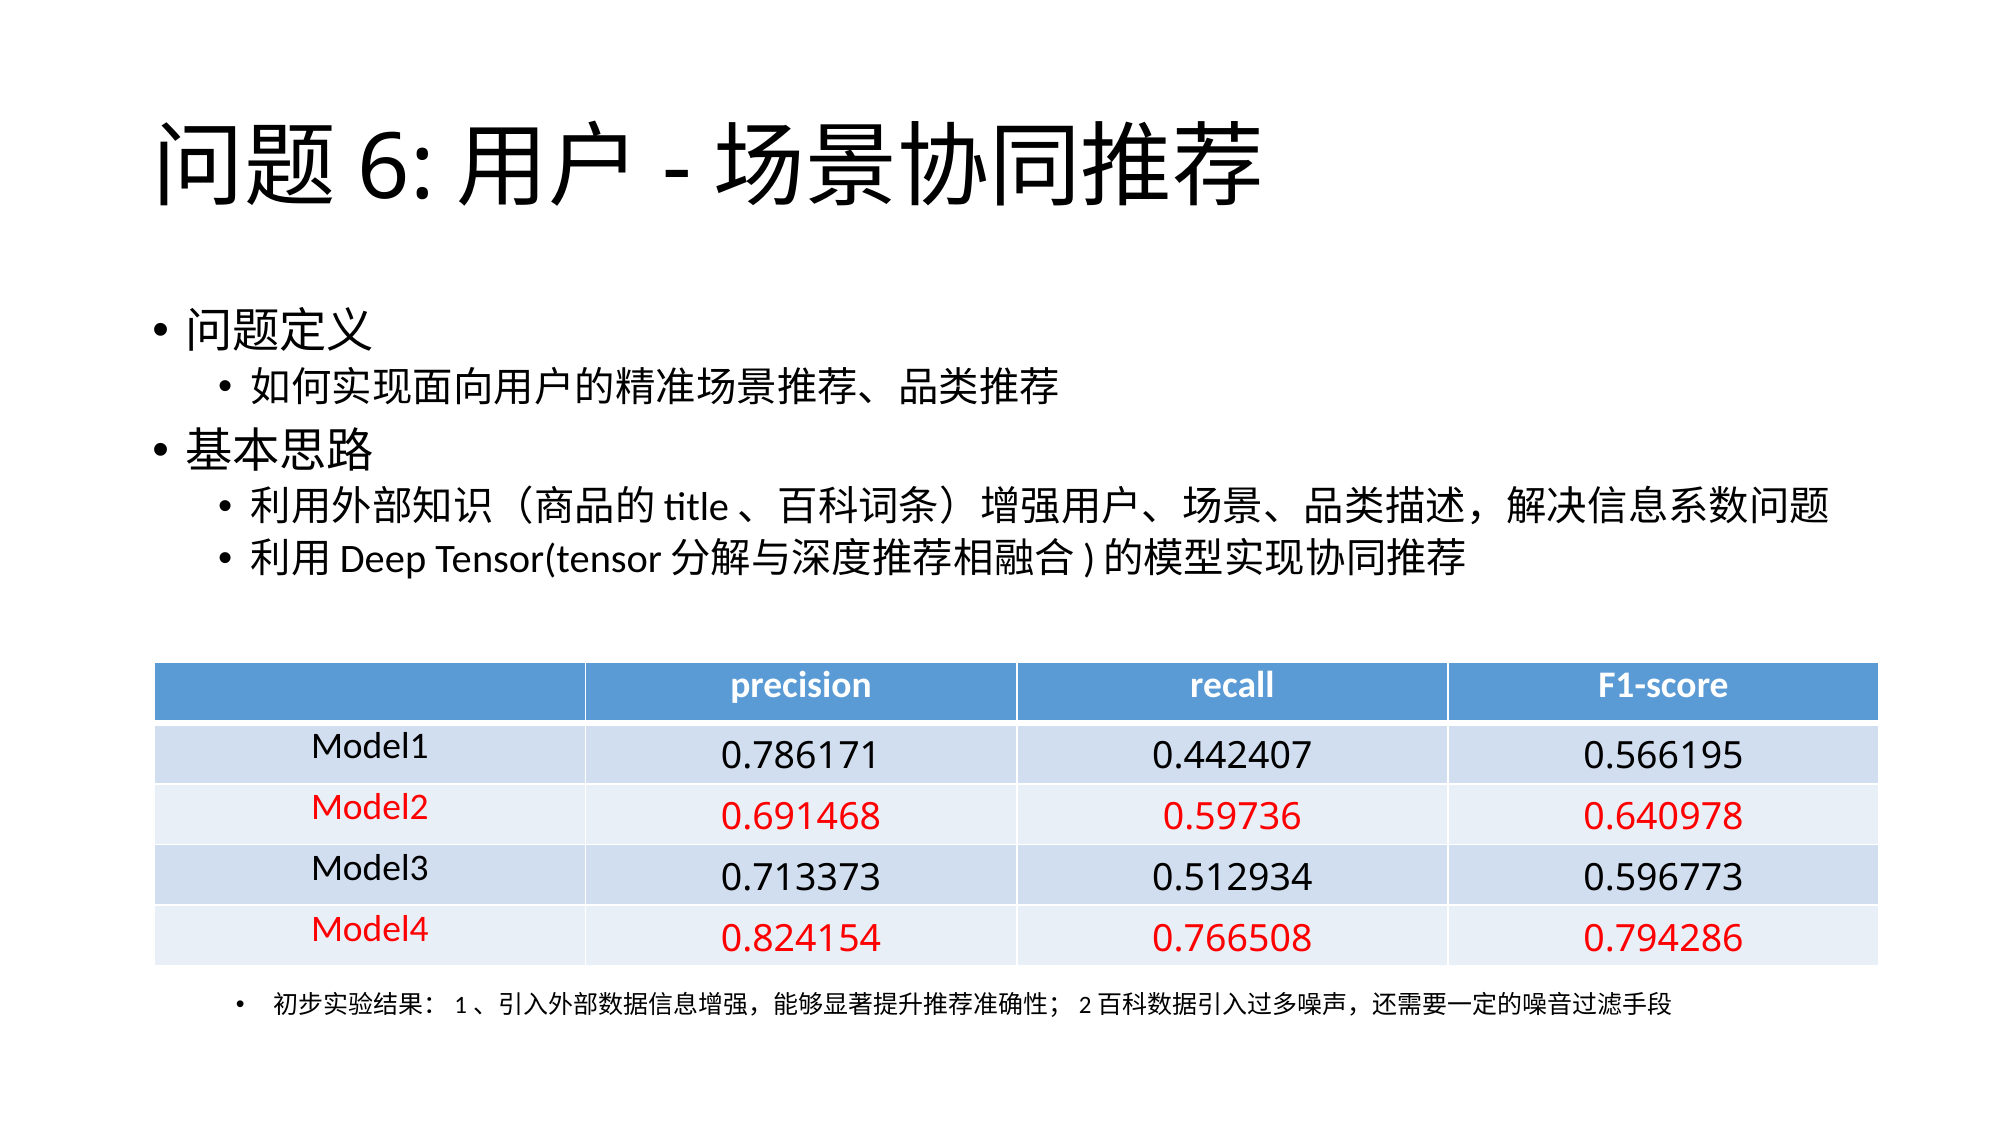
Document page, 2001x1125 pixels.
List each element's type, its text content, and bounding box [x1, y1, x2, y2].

table_cell 0.824154 [586, 906, 1016, 965]
table_cell 0.640978 [1449, 785, 1878, 844]
table_cell 0.596773 [1449, 845, 1878, 904]
table_header precision [586, 663, 1016, 720]
table_cell Model4 [155, 906, 585, 965]
table_cell Model2 [155, 785, 585, 844]
table_header recall [1018, 663, 1447, 720]
table_cell 0.442407 [1018, 726, 1447, 783]
table_cell Model3 [155, 845, 585, 904]
table_cell 0.566195 [1449, 726, 1878, 783]
title 问题6:用户-场景协同推荐 [137, 59, 1863, 278]
table_cell 0.691468 [586, 785, 1016, 844]
list 问题定义 如何实现面向用户的精准场景推荐、品类推荐 基本思路 利用外部知识（商品的title、百科词条）增强用户、场景、品类描述，解决信息系数问题 利用Deep Tensor(tensor分解与深度推荐相融合)的模型实现协同推荐 [137, 299, 1880, 616]
table_header [155, 663, 585, 720]
table_cell 0.786171 [586, 726, 1016, 783]
text_box 初步实验结果：1、引入外部数据信息增强，能够显著提升推荐准确性；2百科数据引入过多噪声，还需要一定的噪音过滤手段 [145, 966, 1871, 1125]
table_cell 0.766508 [1018, 906, 1447, 965]
table_header F1-score [1449, 663, 1878, 720]
table_cell 0.59736 [1018, 785, 1447, 844]
table_cell 0.713373 [586, 845, 1016, 904]
table_cell 0.794286 [1449, 906, 1878, 965]
table_cell 0.512934 [1018, 845, 1447, 904]
table_cell Model1 [155, 726, 585, 783]
